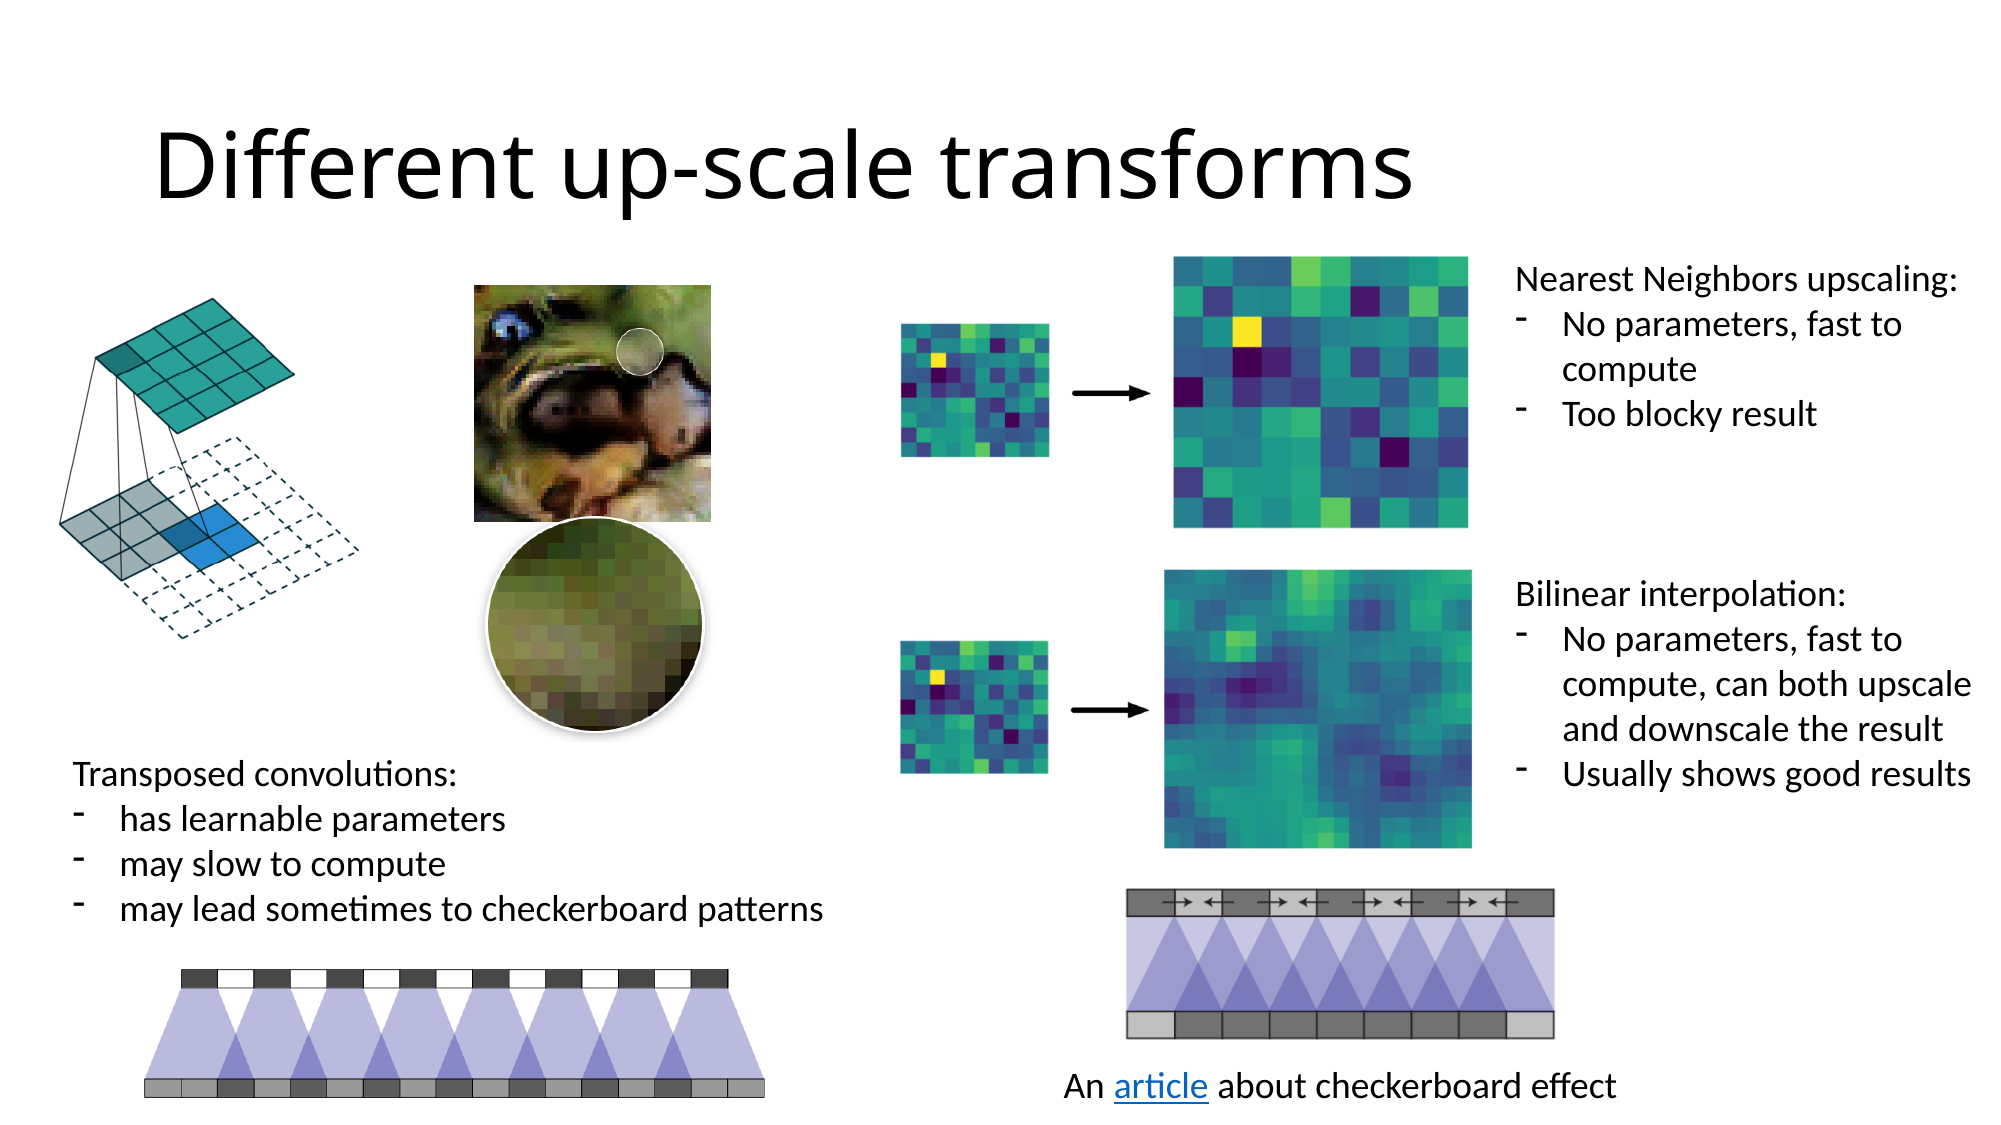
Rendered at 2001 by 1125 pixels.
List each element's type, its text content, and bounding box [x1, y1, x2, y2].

text_box Nearest Neighbors upscaling: No parameters, fast to compute Too blocky result [1500, 246, 2000, 442]
text_box An article about checkerboard effect [1048, 1054, 1633, 1114]
text_box Transposed convolutions: has learnable parameters may slow to compute may lead sometimes to checkerboard patterns [57, 742, 871, 937]
text_box Bilinear interpolation: No parameters, fast to compute, can both upscale and downscale the result Usually shows good results [1500, 562, 2000, 802]
picture [889, 557, 1485, 862]
picture [464, 274, 716, 743]
title Different up-scale transforms [137, 59, 1863, 278]
picture [134, 953, 776, 1110]
picture [1115, 877, 1567, 1049]
picture [891, 246, 1478, 537]
picture [38, 277, 379, 659]
